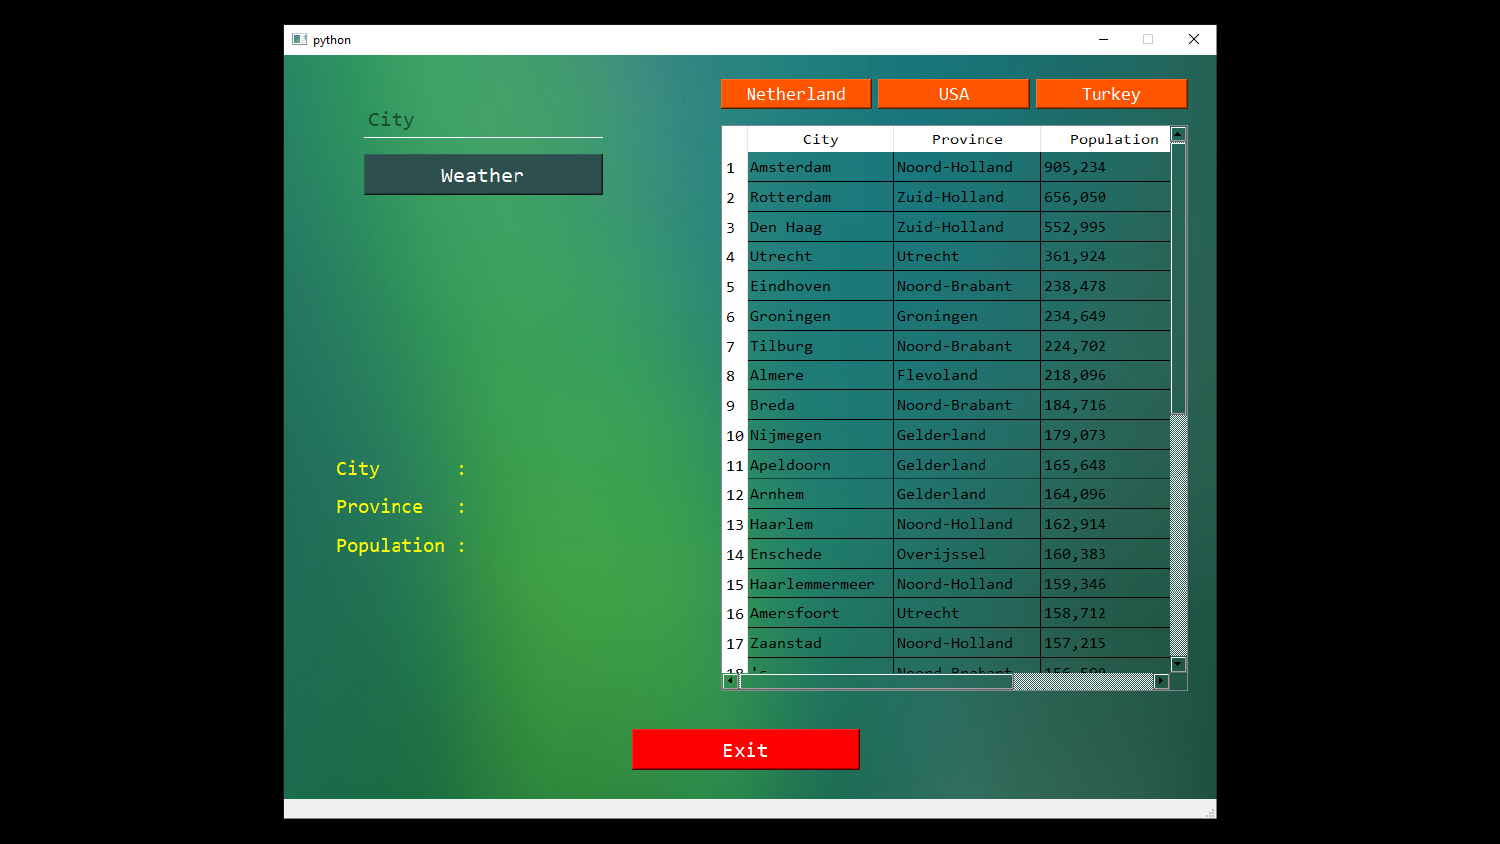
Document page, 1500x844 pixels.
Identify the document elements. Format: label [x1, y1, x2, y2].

picture [283, 24, 1217, 819]
